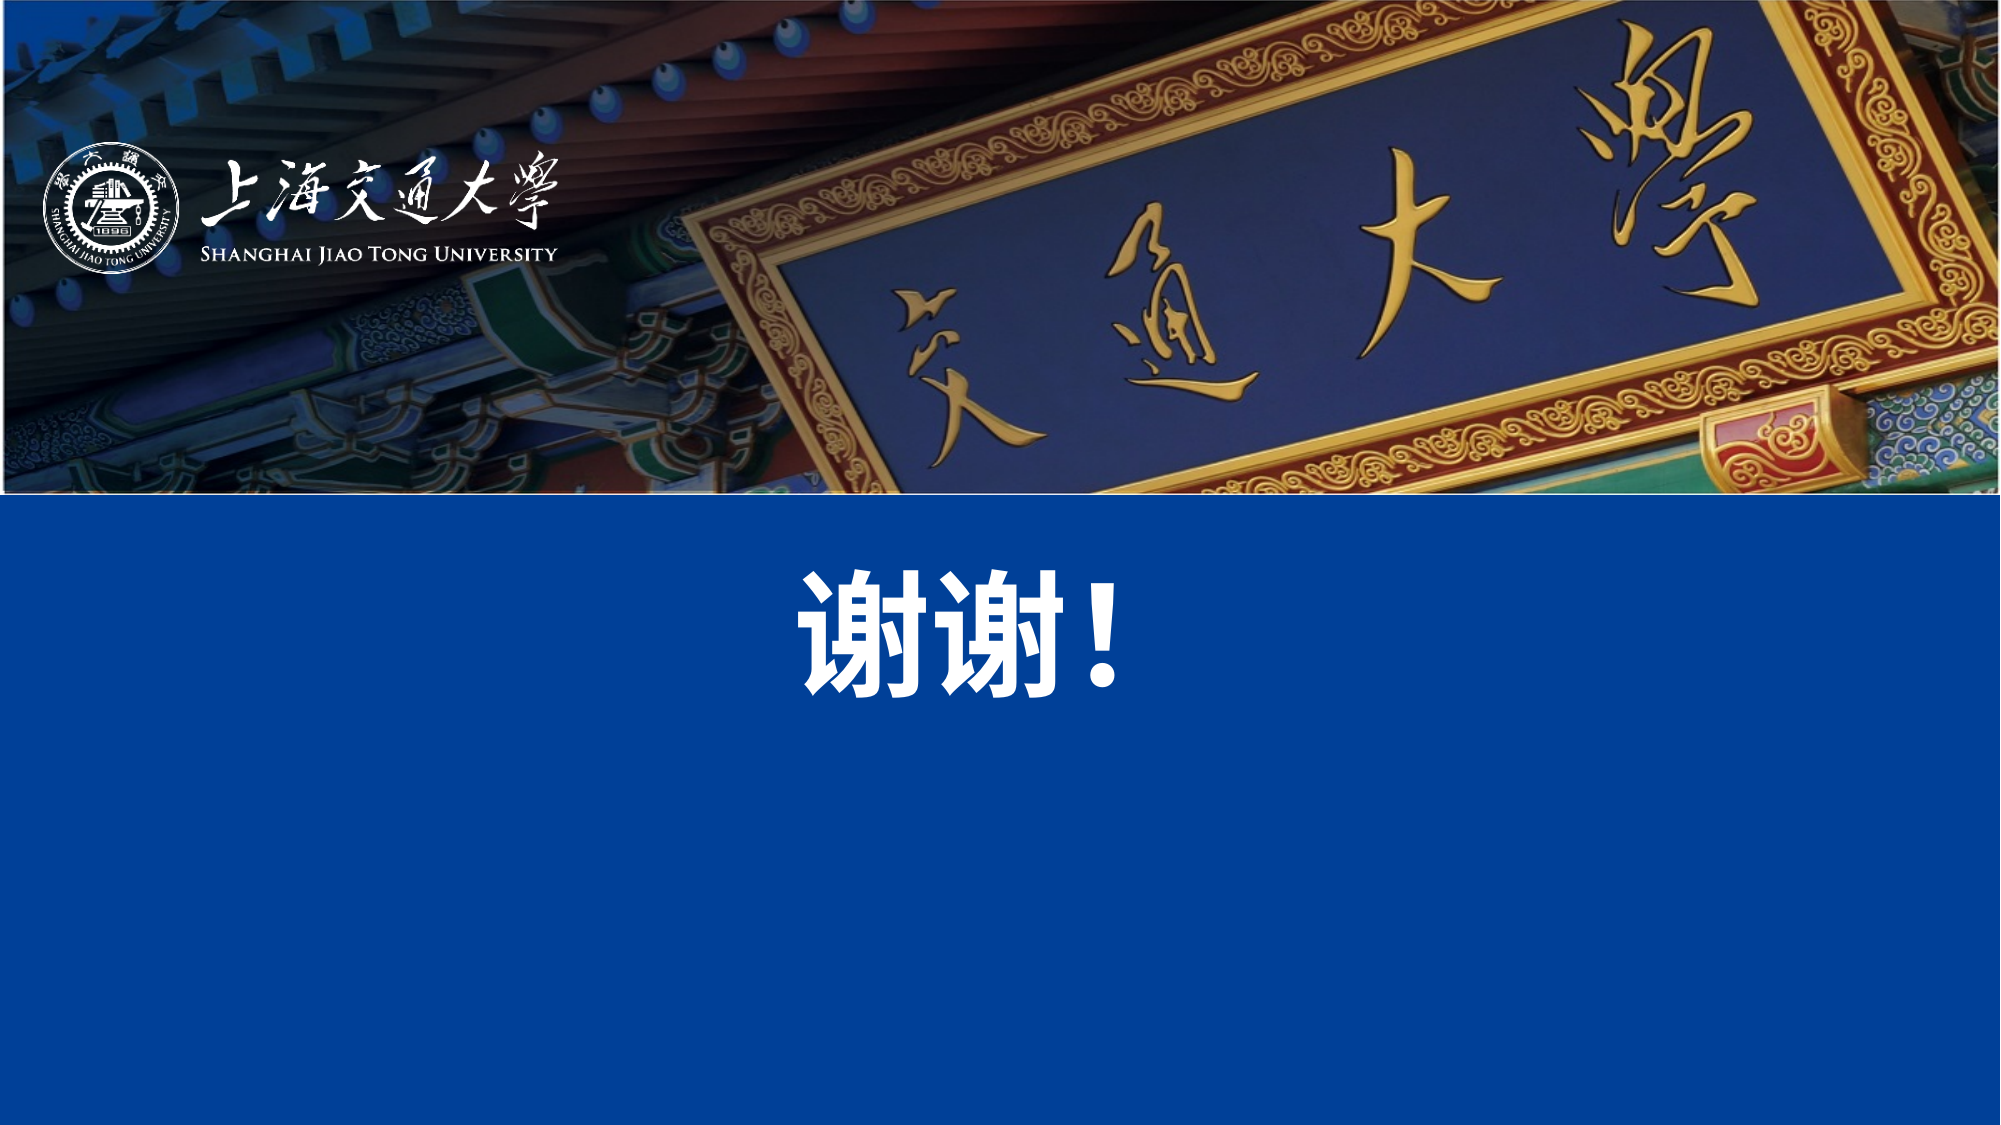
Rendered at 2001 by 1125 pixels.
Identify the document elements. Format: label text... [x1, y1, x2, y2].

title 谢谢！ [249, 565, 1750, 718]
picture [0, 0, 2000, 495]
